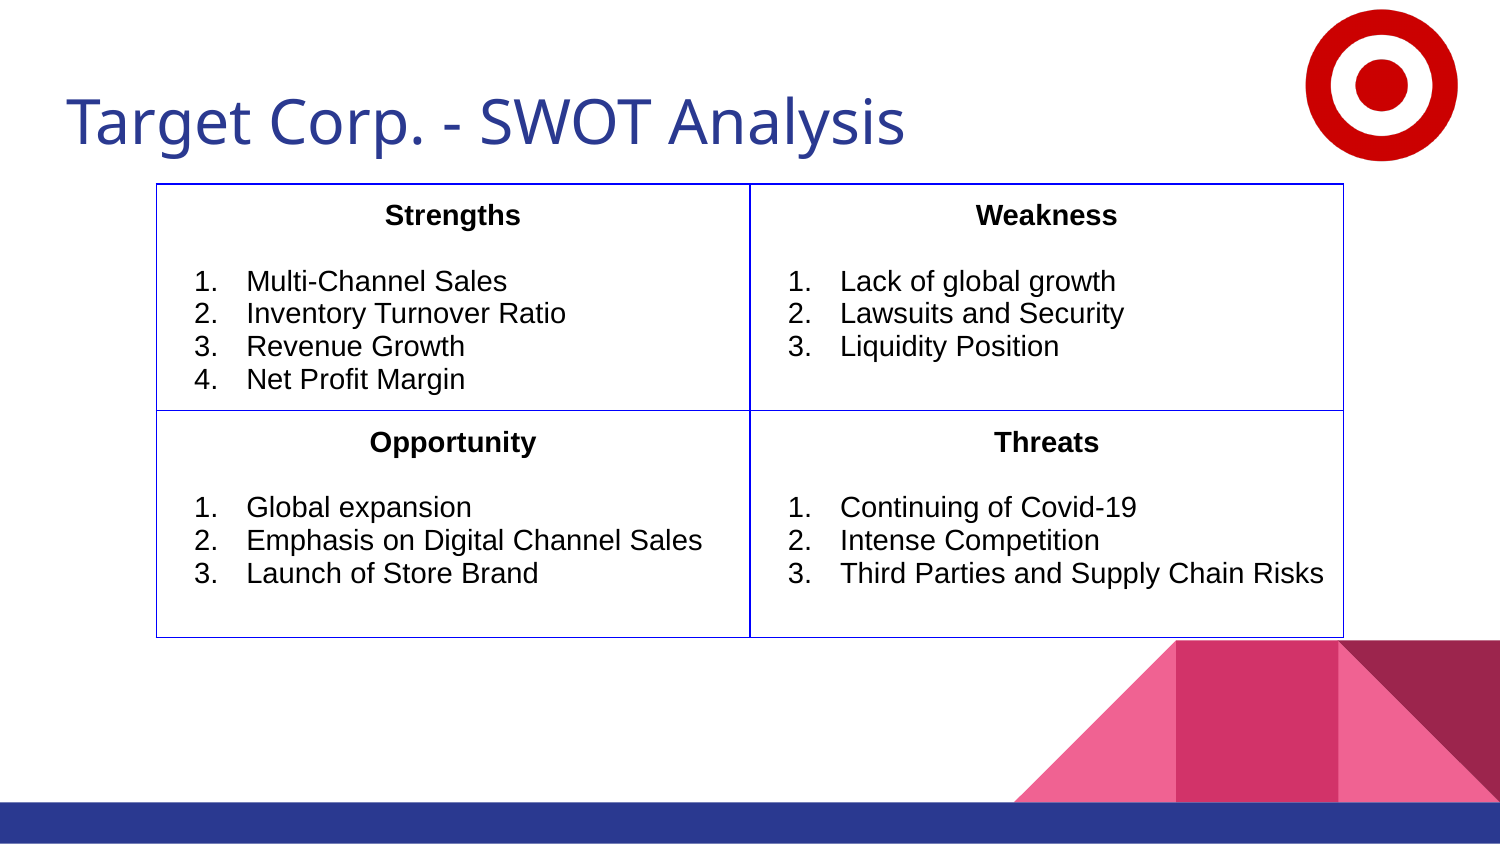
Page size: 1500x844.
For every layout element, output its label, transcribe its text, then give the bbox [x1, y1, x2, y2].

picture [1262, 2, 1500, 168]
table_header Strengths Multi-Channel Sales Inventory Turnover Ratio Revenue Growth Net Profit Margin [157, 185, 749, 410]
title Target Corp. - SWOT Analysis [51, 67, 1257, 167]
table_cell Threats Continuing of Covid-19 Intense Competition Third Parties and Supply Chain Risks [751, 411, 1343, 637]
table_header Weakness Lack of global growth Lawsuits and Security Liquidity Position [751, 185, 1343, 410]
table_cell Opportunity Global expansion Emphasis on Digital Channel Sales Launch of Store Brand [157, 411, 749, 637]
